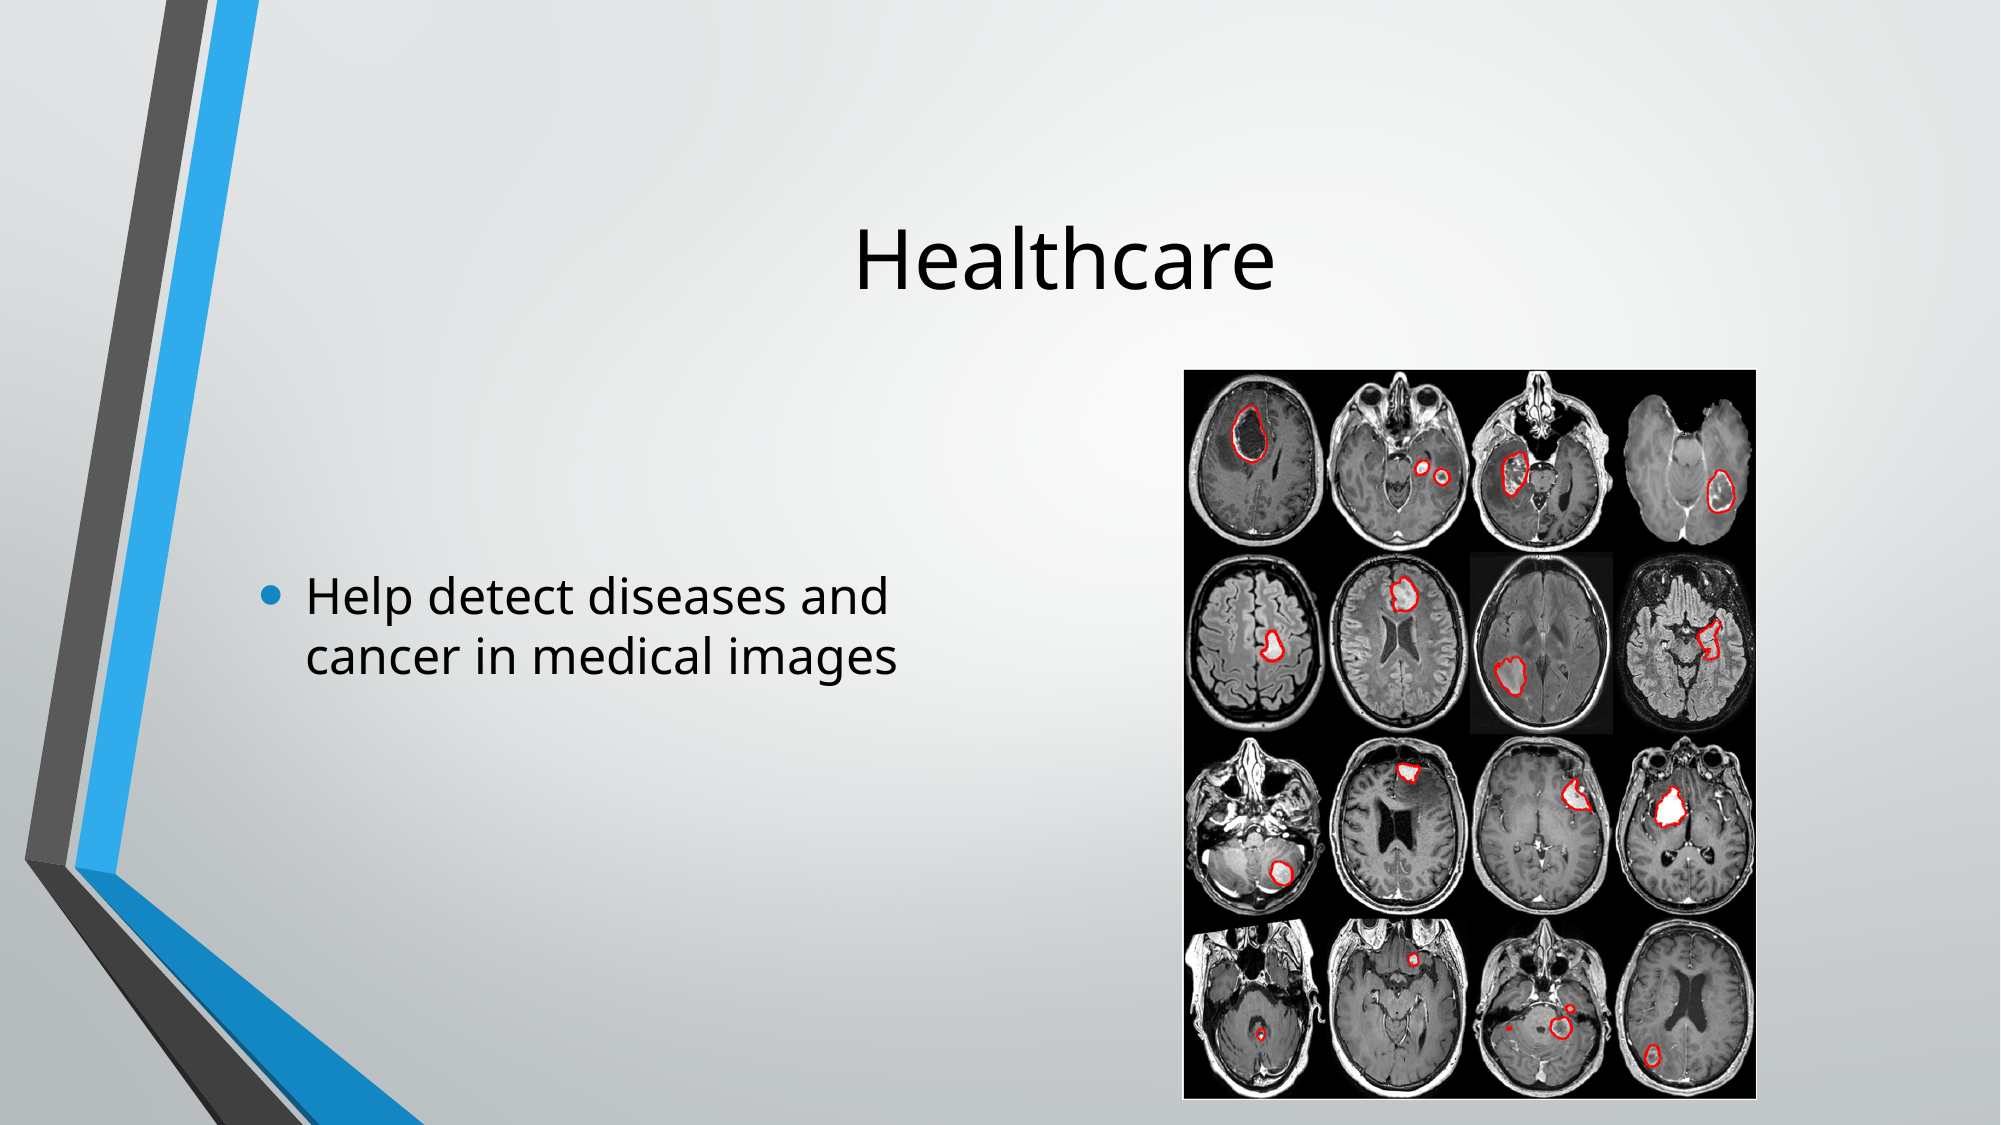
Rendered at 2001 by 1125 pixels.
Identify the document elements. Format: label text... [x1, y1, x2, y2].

title Healthcare [243, 112, 1887, 400]
list Help detect diseases and cancer in medical images [243, 368, 1029, 881]
picture [1181, 367, 1757, 1101]
